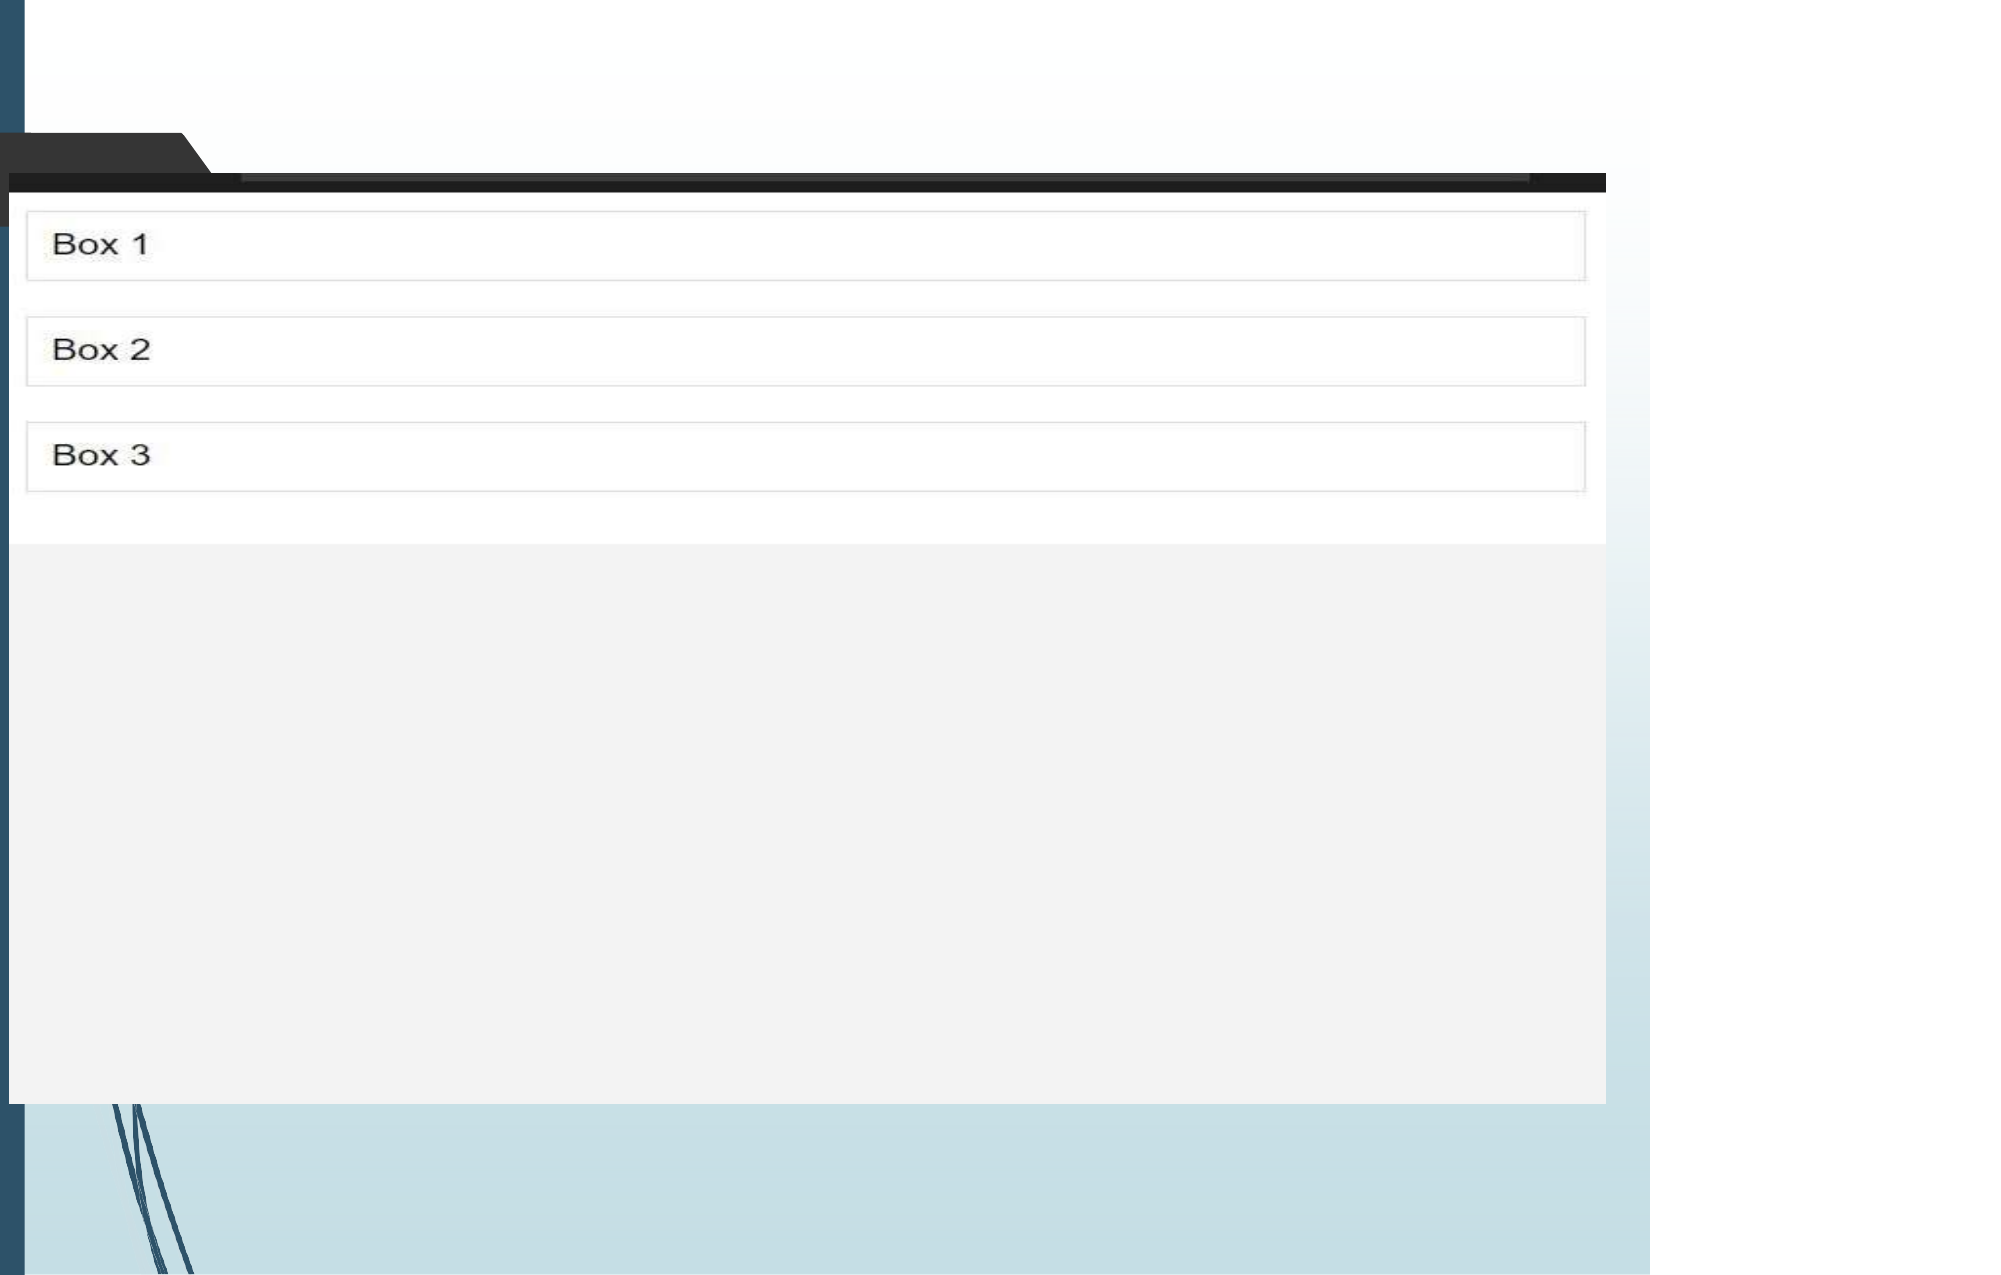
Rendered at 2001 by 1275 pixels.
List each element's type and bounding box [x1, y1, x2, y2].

picture [9, 0, 1650, 1275]
